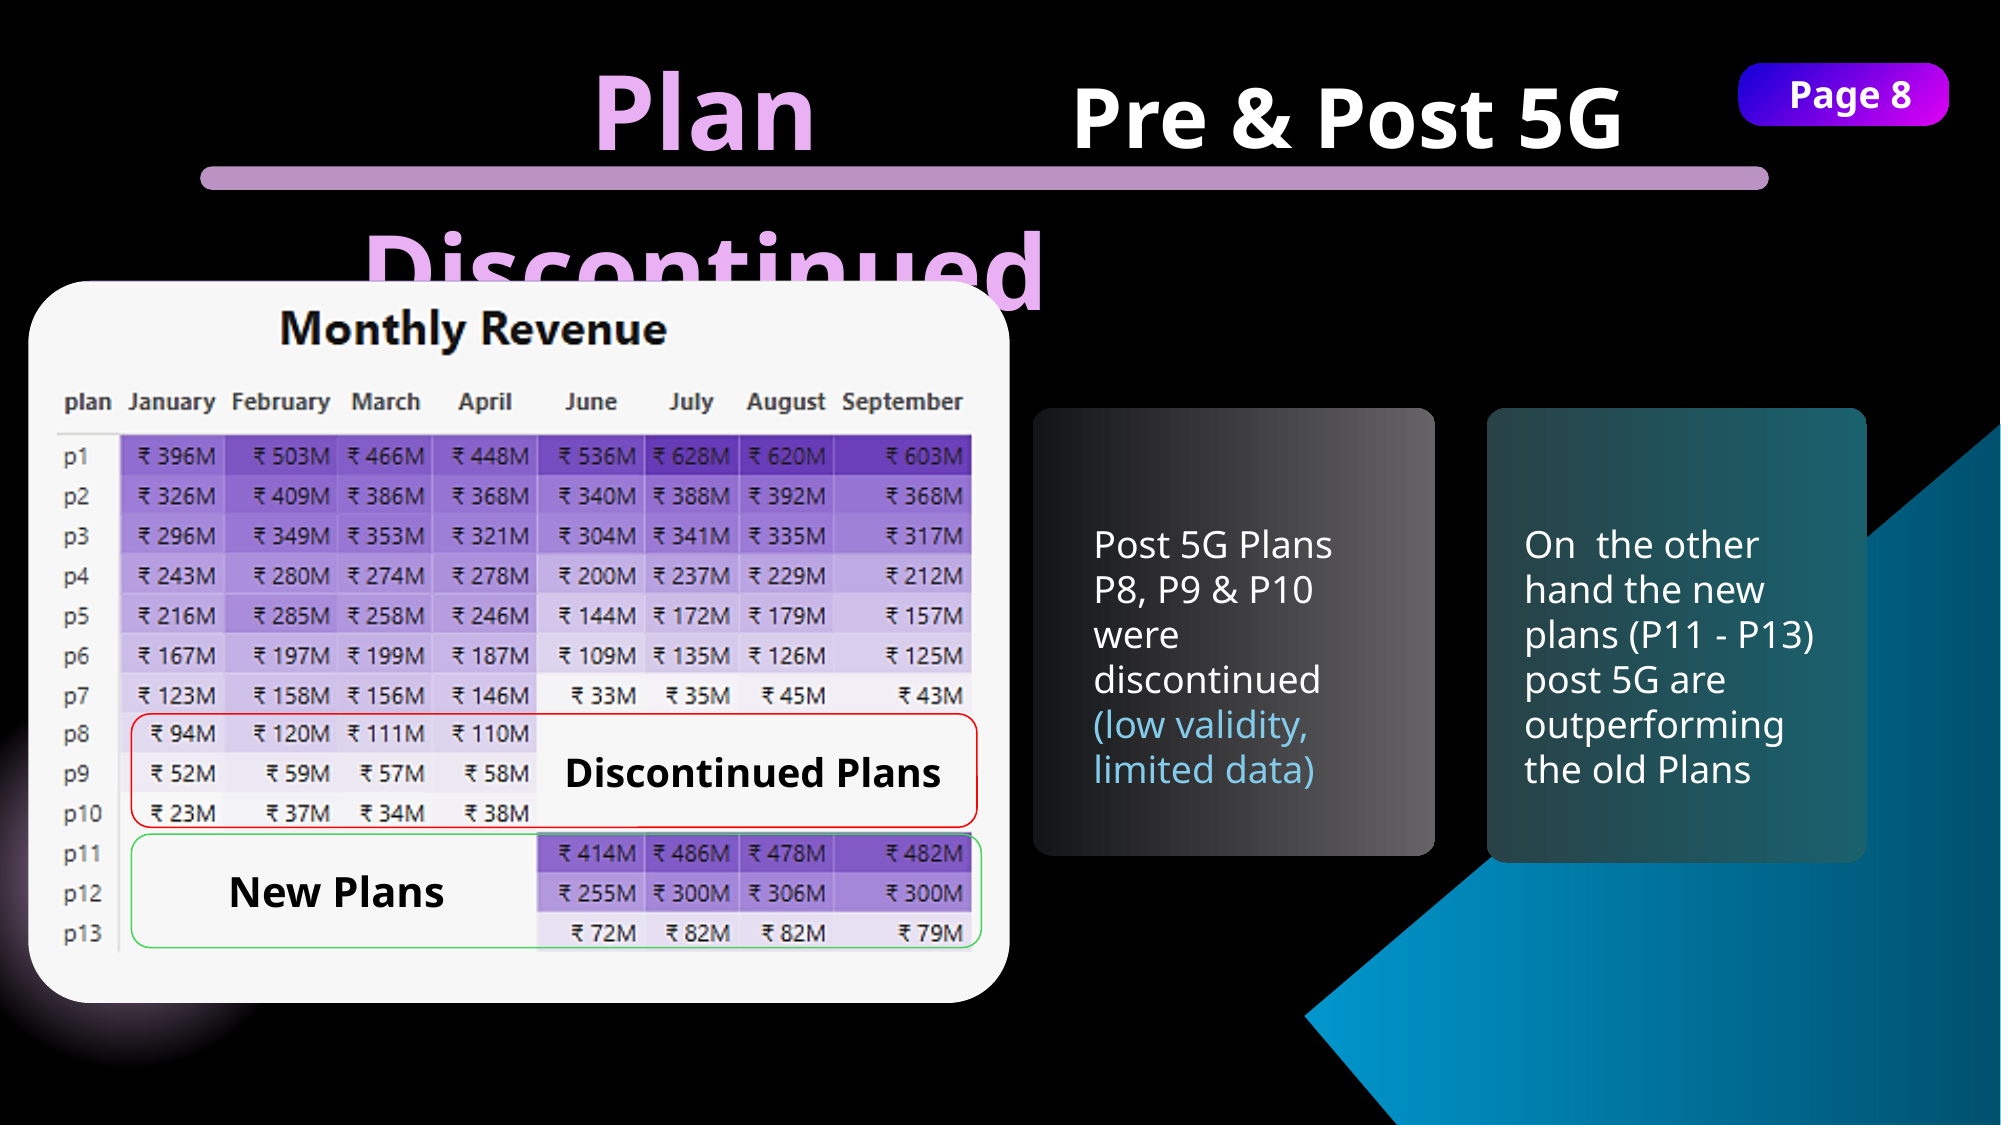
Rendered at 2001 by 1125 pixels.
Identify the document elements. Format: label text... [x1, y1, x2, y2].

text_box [1738, 62, 1950, 126]
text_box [1011, 402, 1436, 867]
text_box [1304, 424, 2000, 1125]
text_box Pre & Post 5G [1053, 5, 1643, 166]
text_box Plan Discontinued [242, 11, 1166, 332]
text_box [1486, 407, 1868, 864]
text_box [0, 662, 330, 1089]
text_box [27, 280, 1011, 1004]
